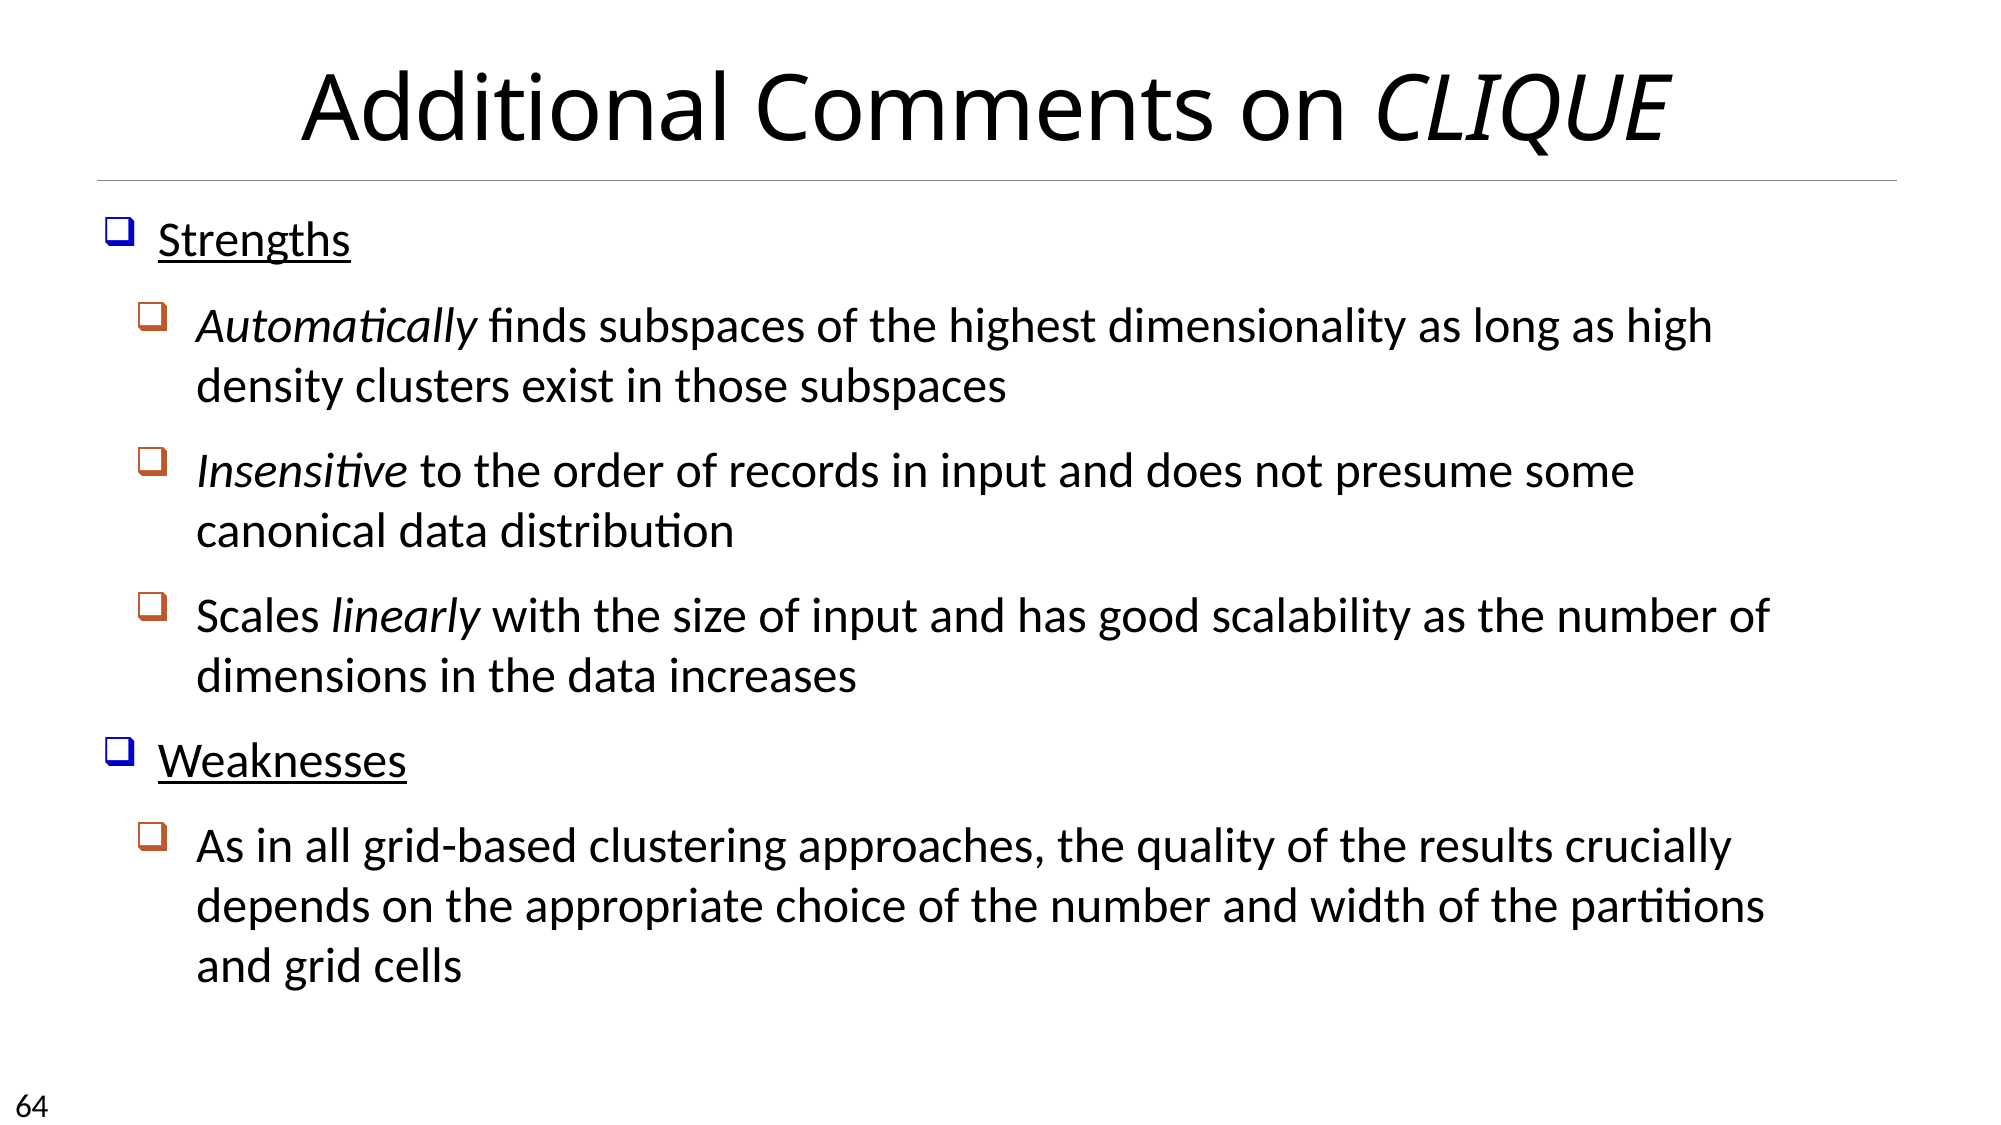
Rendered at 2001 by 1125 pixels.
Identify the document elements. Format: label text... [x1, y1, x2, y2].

title Additional Comments on CLIQUE [66, 62, 1905, 163]
list Strengths Automatically finds subspaces of the highest dimensionality as long as high density clusters exist in those subspaces Insensitive to the order of records in input and does not presume some canonical data distribution Scales linearly with the size of input and has good scalability as the number of dimensions in the data increases Weaknesses As in all grid-based clustering approaches, the quality of the results crucially depends on the appropriate choice of the number and width of the partitions and grid cells [86, 199, 1832, 1037]
